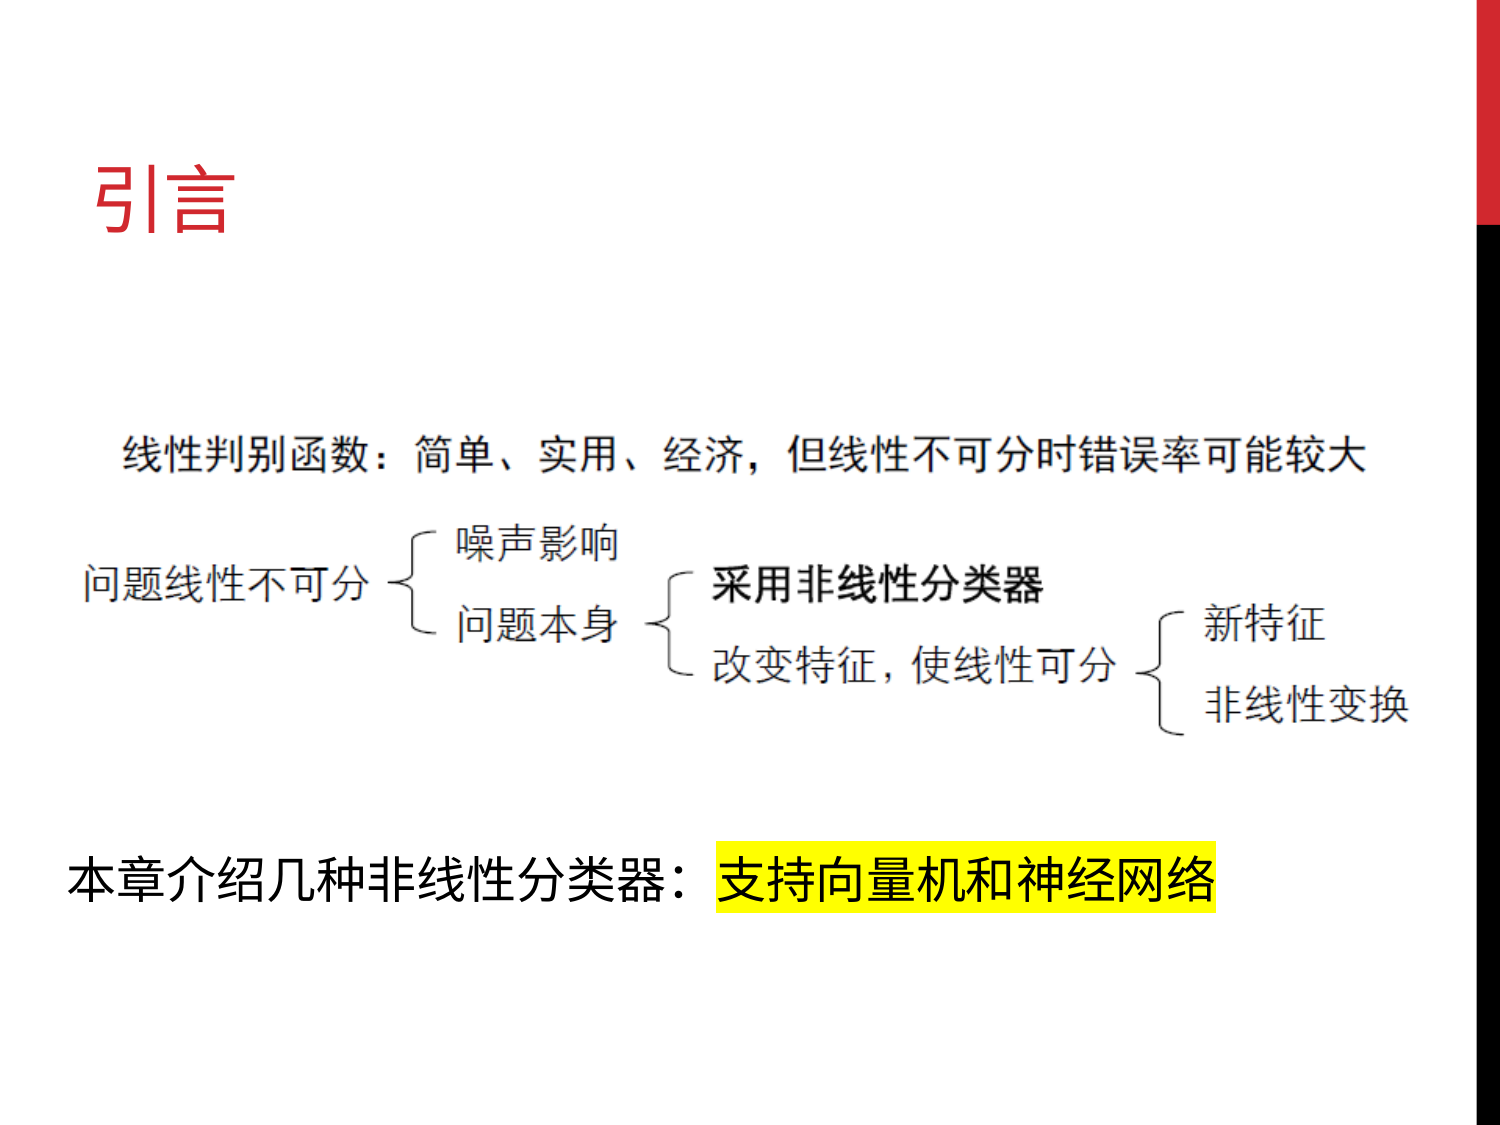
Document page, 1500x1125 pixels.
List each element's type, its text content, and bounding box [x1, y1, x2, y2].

title 引言 [75, 25, 1025, 250]
text_box 本章介绍几种非线性分类器：支持向量机和神经网络 [51, 841, 1232, 916]
picture [69, 361, 1436, 749]
